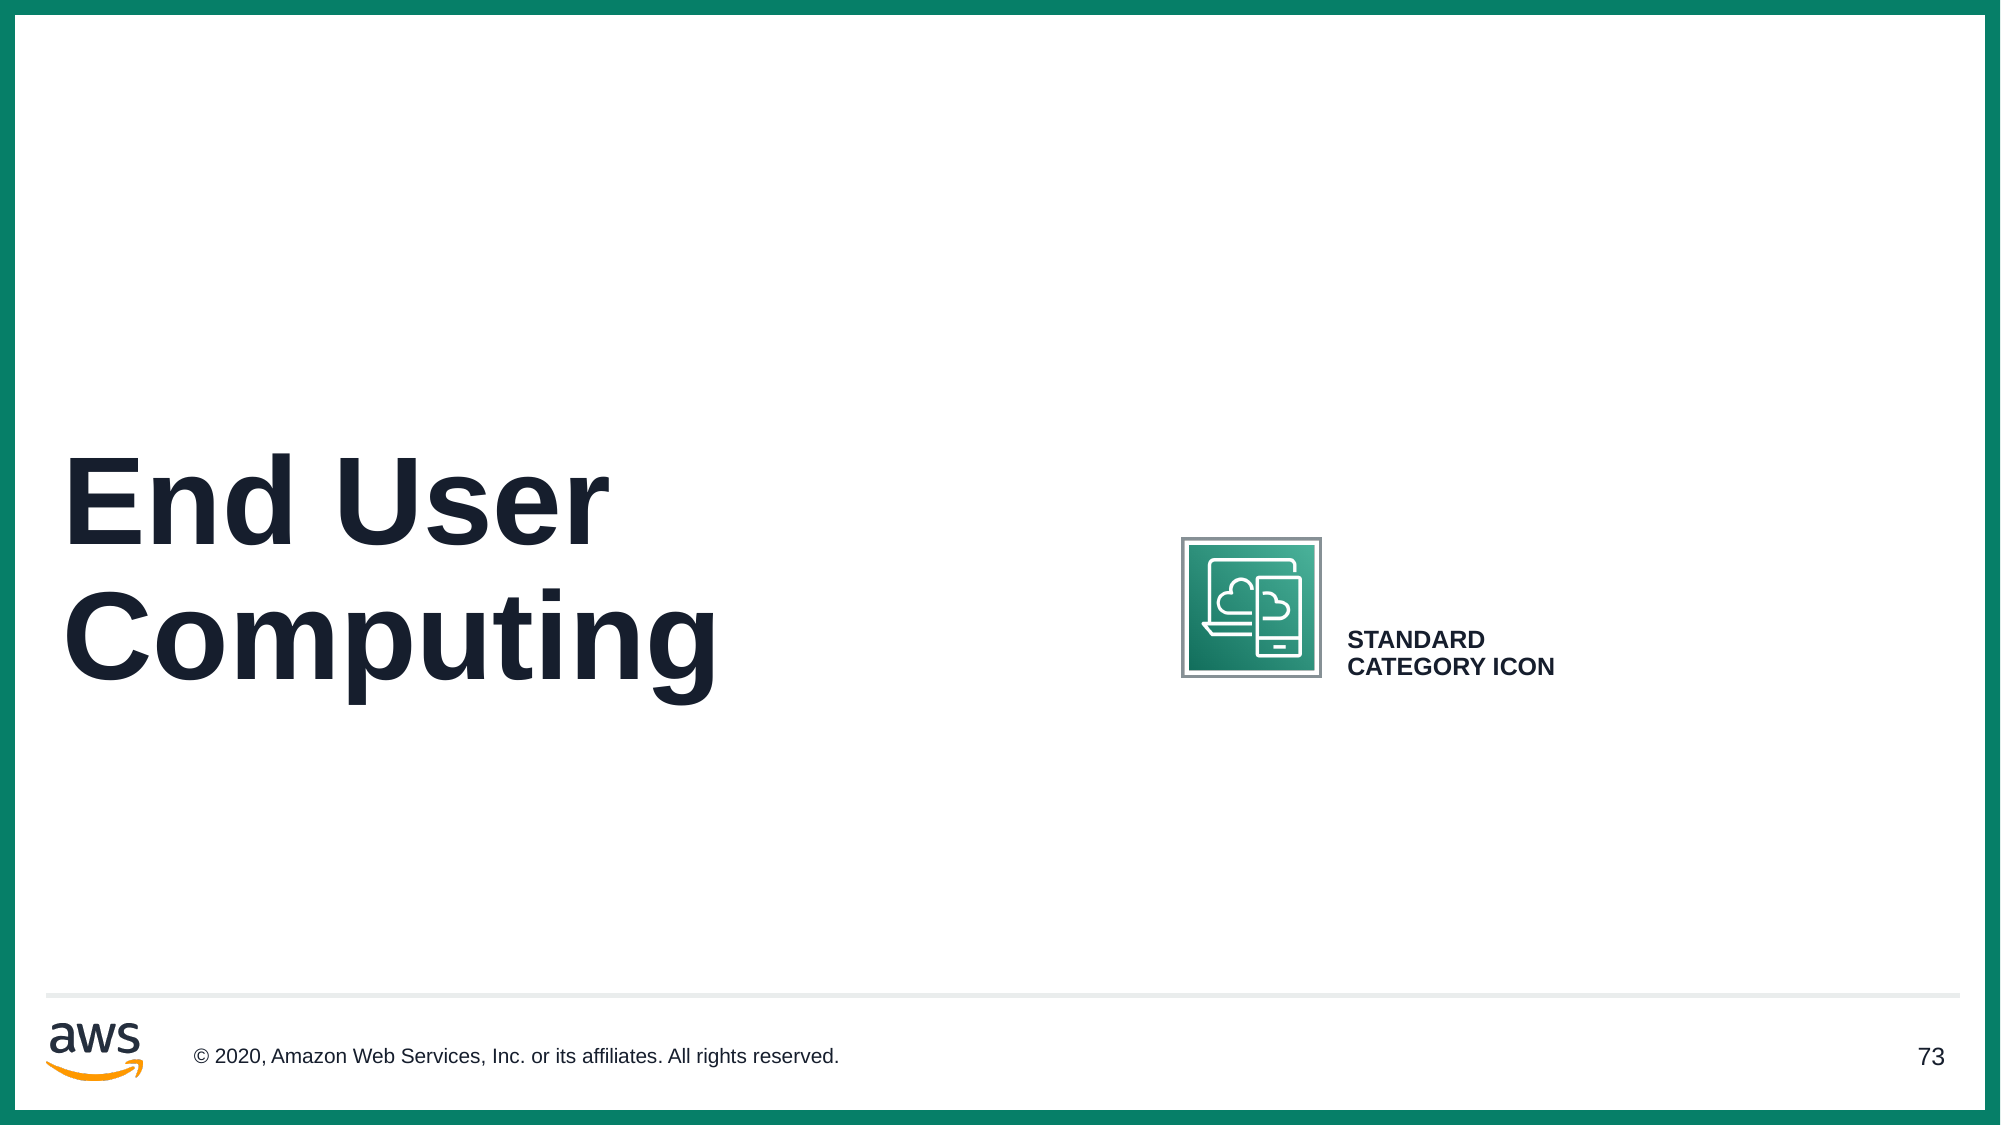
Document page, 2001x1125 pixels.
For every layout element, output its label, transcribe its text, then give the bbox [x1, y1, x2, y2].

text_box STANDARD CATEGORY ICON [1332, 541, 1780, 689]
footer © 2020, Amazon Web Services, Inc. or its affiliates. All rights reserved. [178, 1025, 911, 1086]
slide_number 73 [1493, 1025, 1961, 1086]
title End User Computing [47, 344, 1393, 714]
picture [46, 1023, 143, 1081]
picture [1181, 537, 1322, 678]
